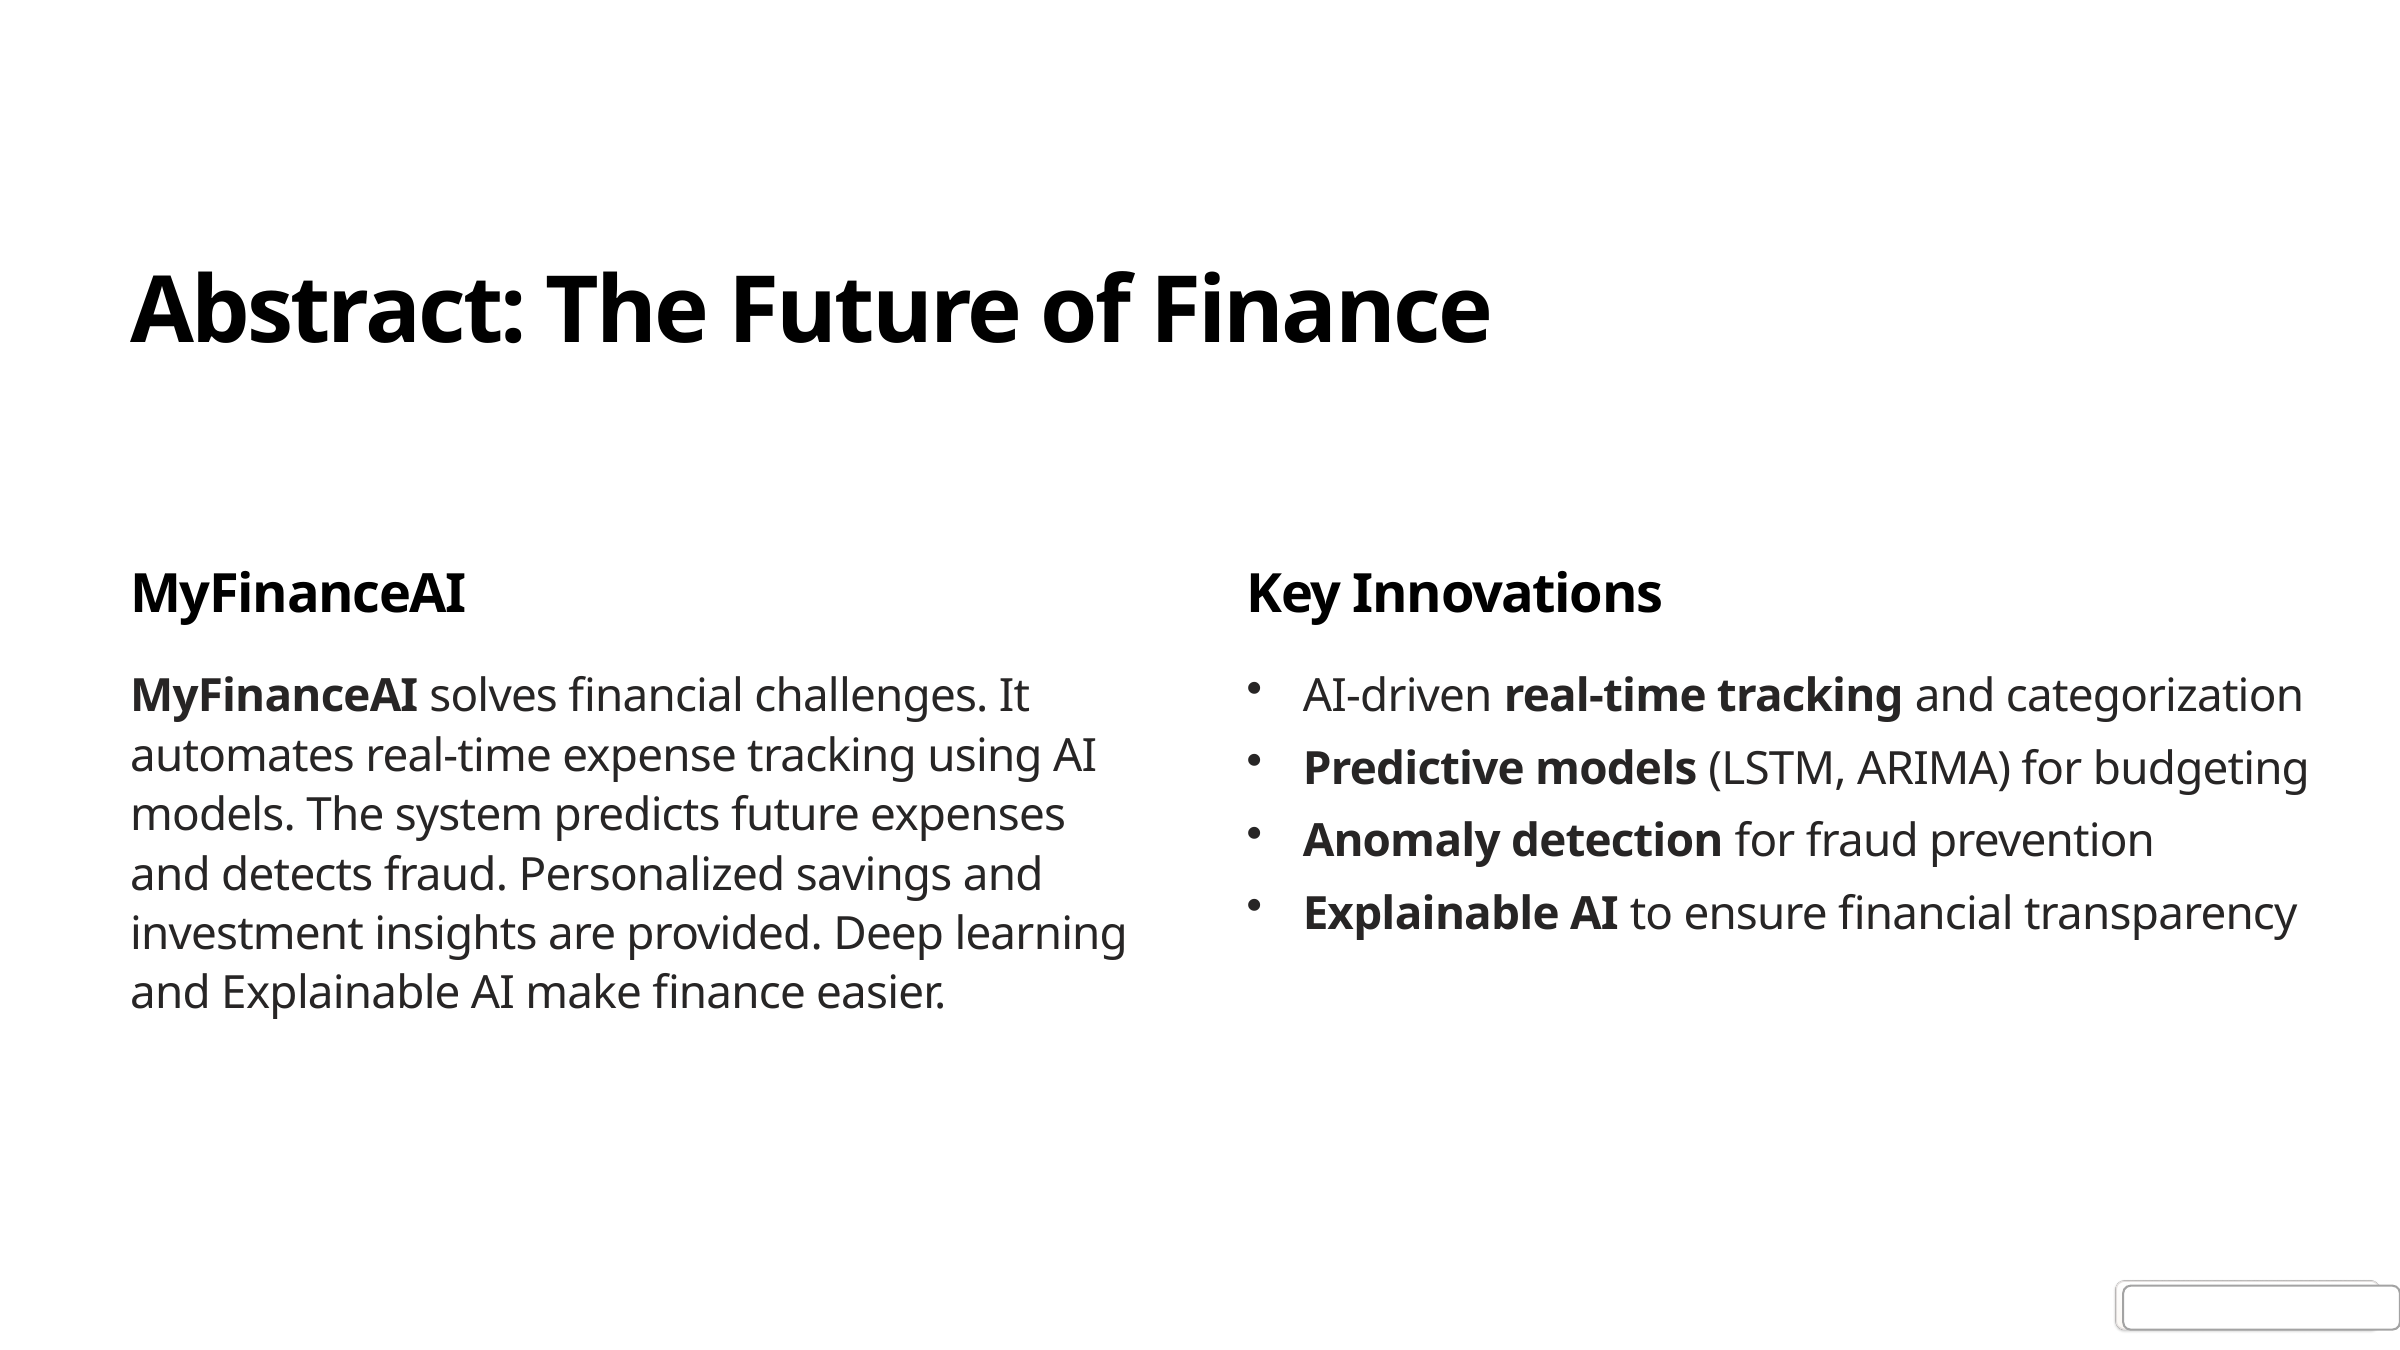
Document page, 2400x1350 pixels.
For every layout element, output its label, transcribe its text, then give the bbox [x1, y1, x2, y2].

text_box AI-driven real-time tracking and categorization [1246, 661, 2271, 722]
text_box MyFinanceAI solves financial challenges. It automates real-time expense tracking using AI models. The system predicts future expenses and detects fraud. Personalized savings and investment insights are provided. Deep learning and Explainable AI make finance easier. [130, 661, 1155, 960]
text_box Abstract: The Future of Finance [130, 245, 1478, 383]
text_box Explainable AI to ensure financial transparency [1246, 879, 2271, 939]
picture [2106, 1271, 2389, 1339]
text_box Predictive models (LSTM, ARIMA) for budgeting [1246, 734, 2271, 794]
text_box [2122, 1284, 2400, 1331]
text_box Key Innovations [1246, 566, 1712, 625]
text_box Anomaly detection for fraud prevention [1246, 806, 2271, 867]
text_box MyFinanceAI [130, 566, 596, 625]
